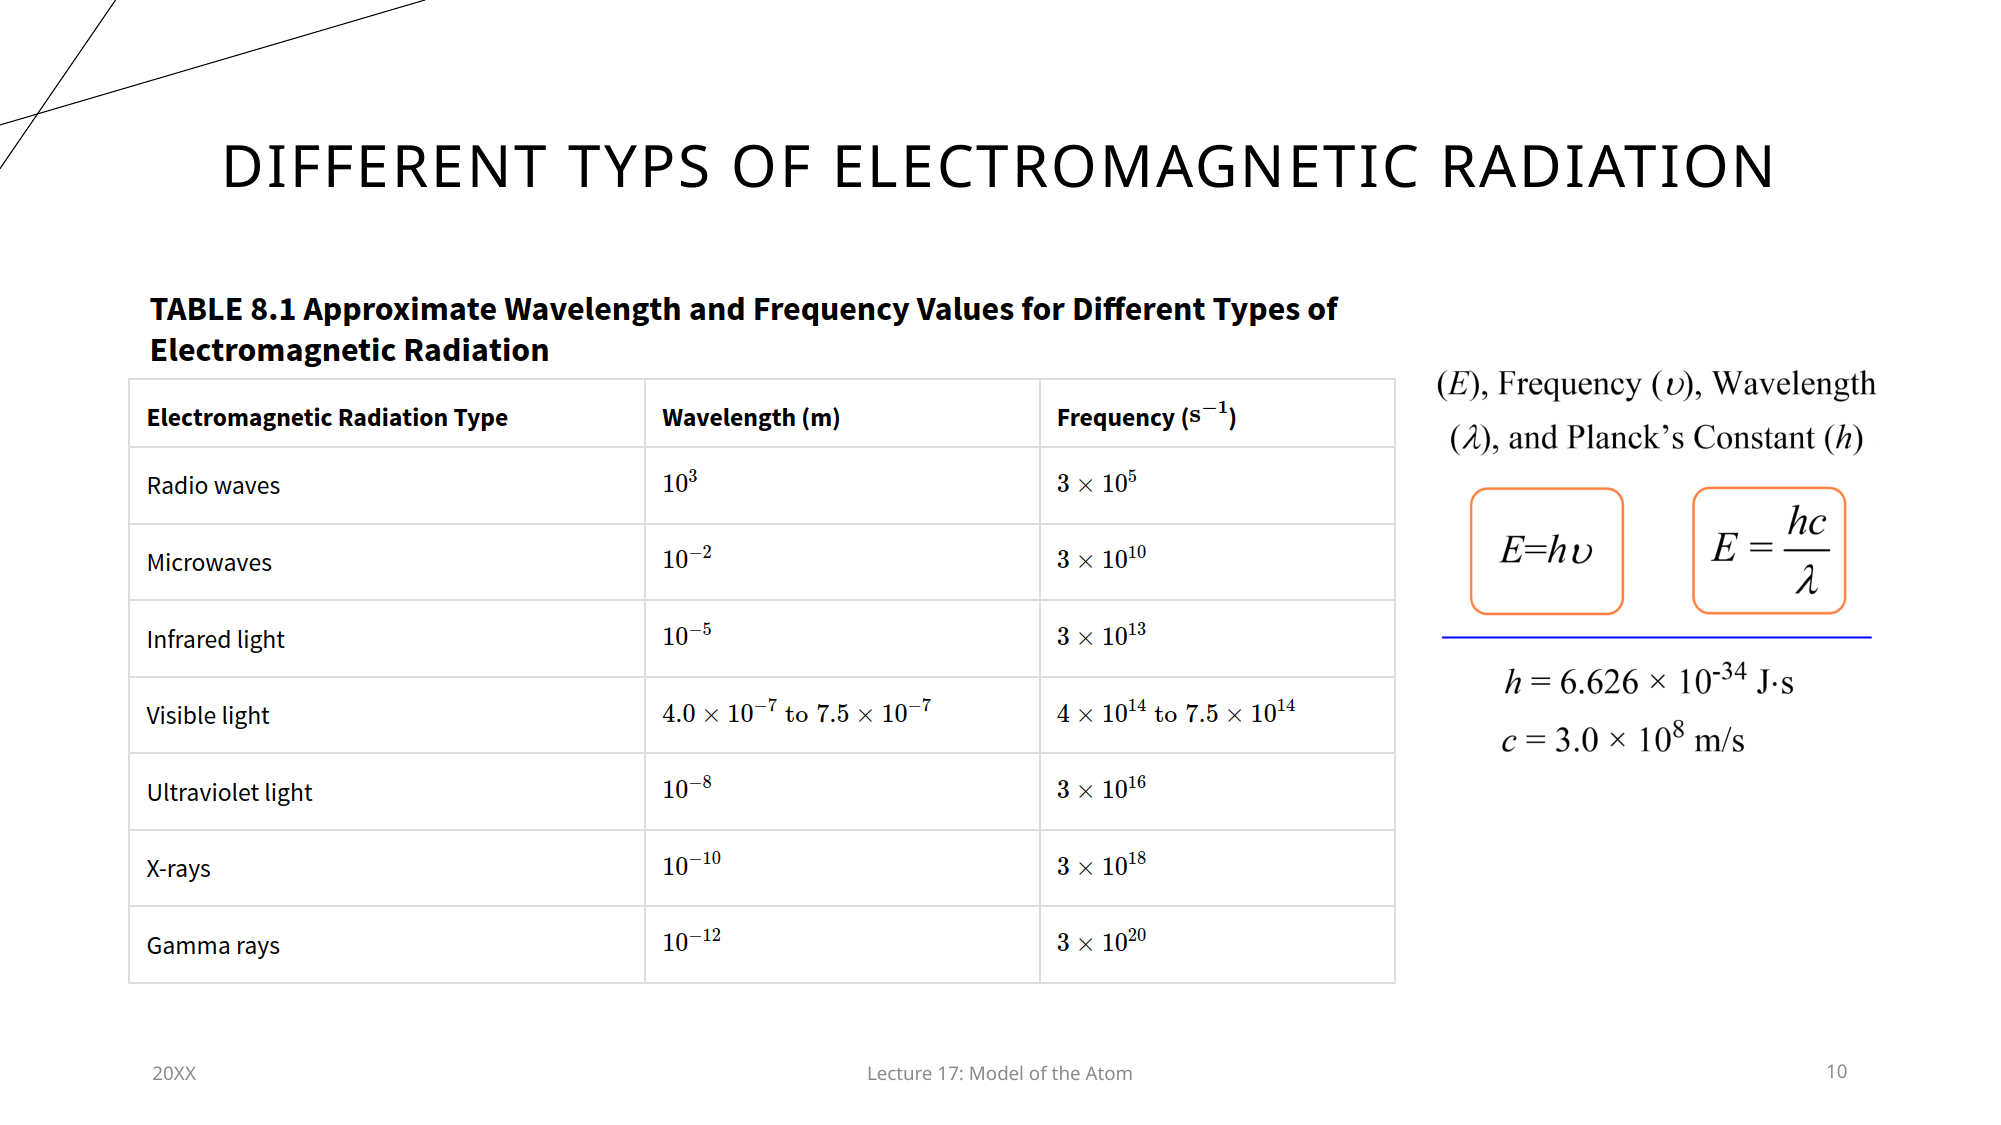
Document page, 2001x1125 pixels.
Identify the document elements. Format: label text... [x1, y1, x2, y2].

slide_number 20XX [137, 1042, 588, 1103]
slide_number 10 [1412, 1042, 1863, 1103]
picture [1432, 358, 1883, 461]
picture [1432, 473, 1883, 760]
picture [111, 268, 1413, 1016]
title Different typs of electromagnetic radiation [137, 59, 1863, 278]
footer Lecture 17: Model of the Atom​ [662, 1042, 1338, 1103]
